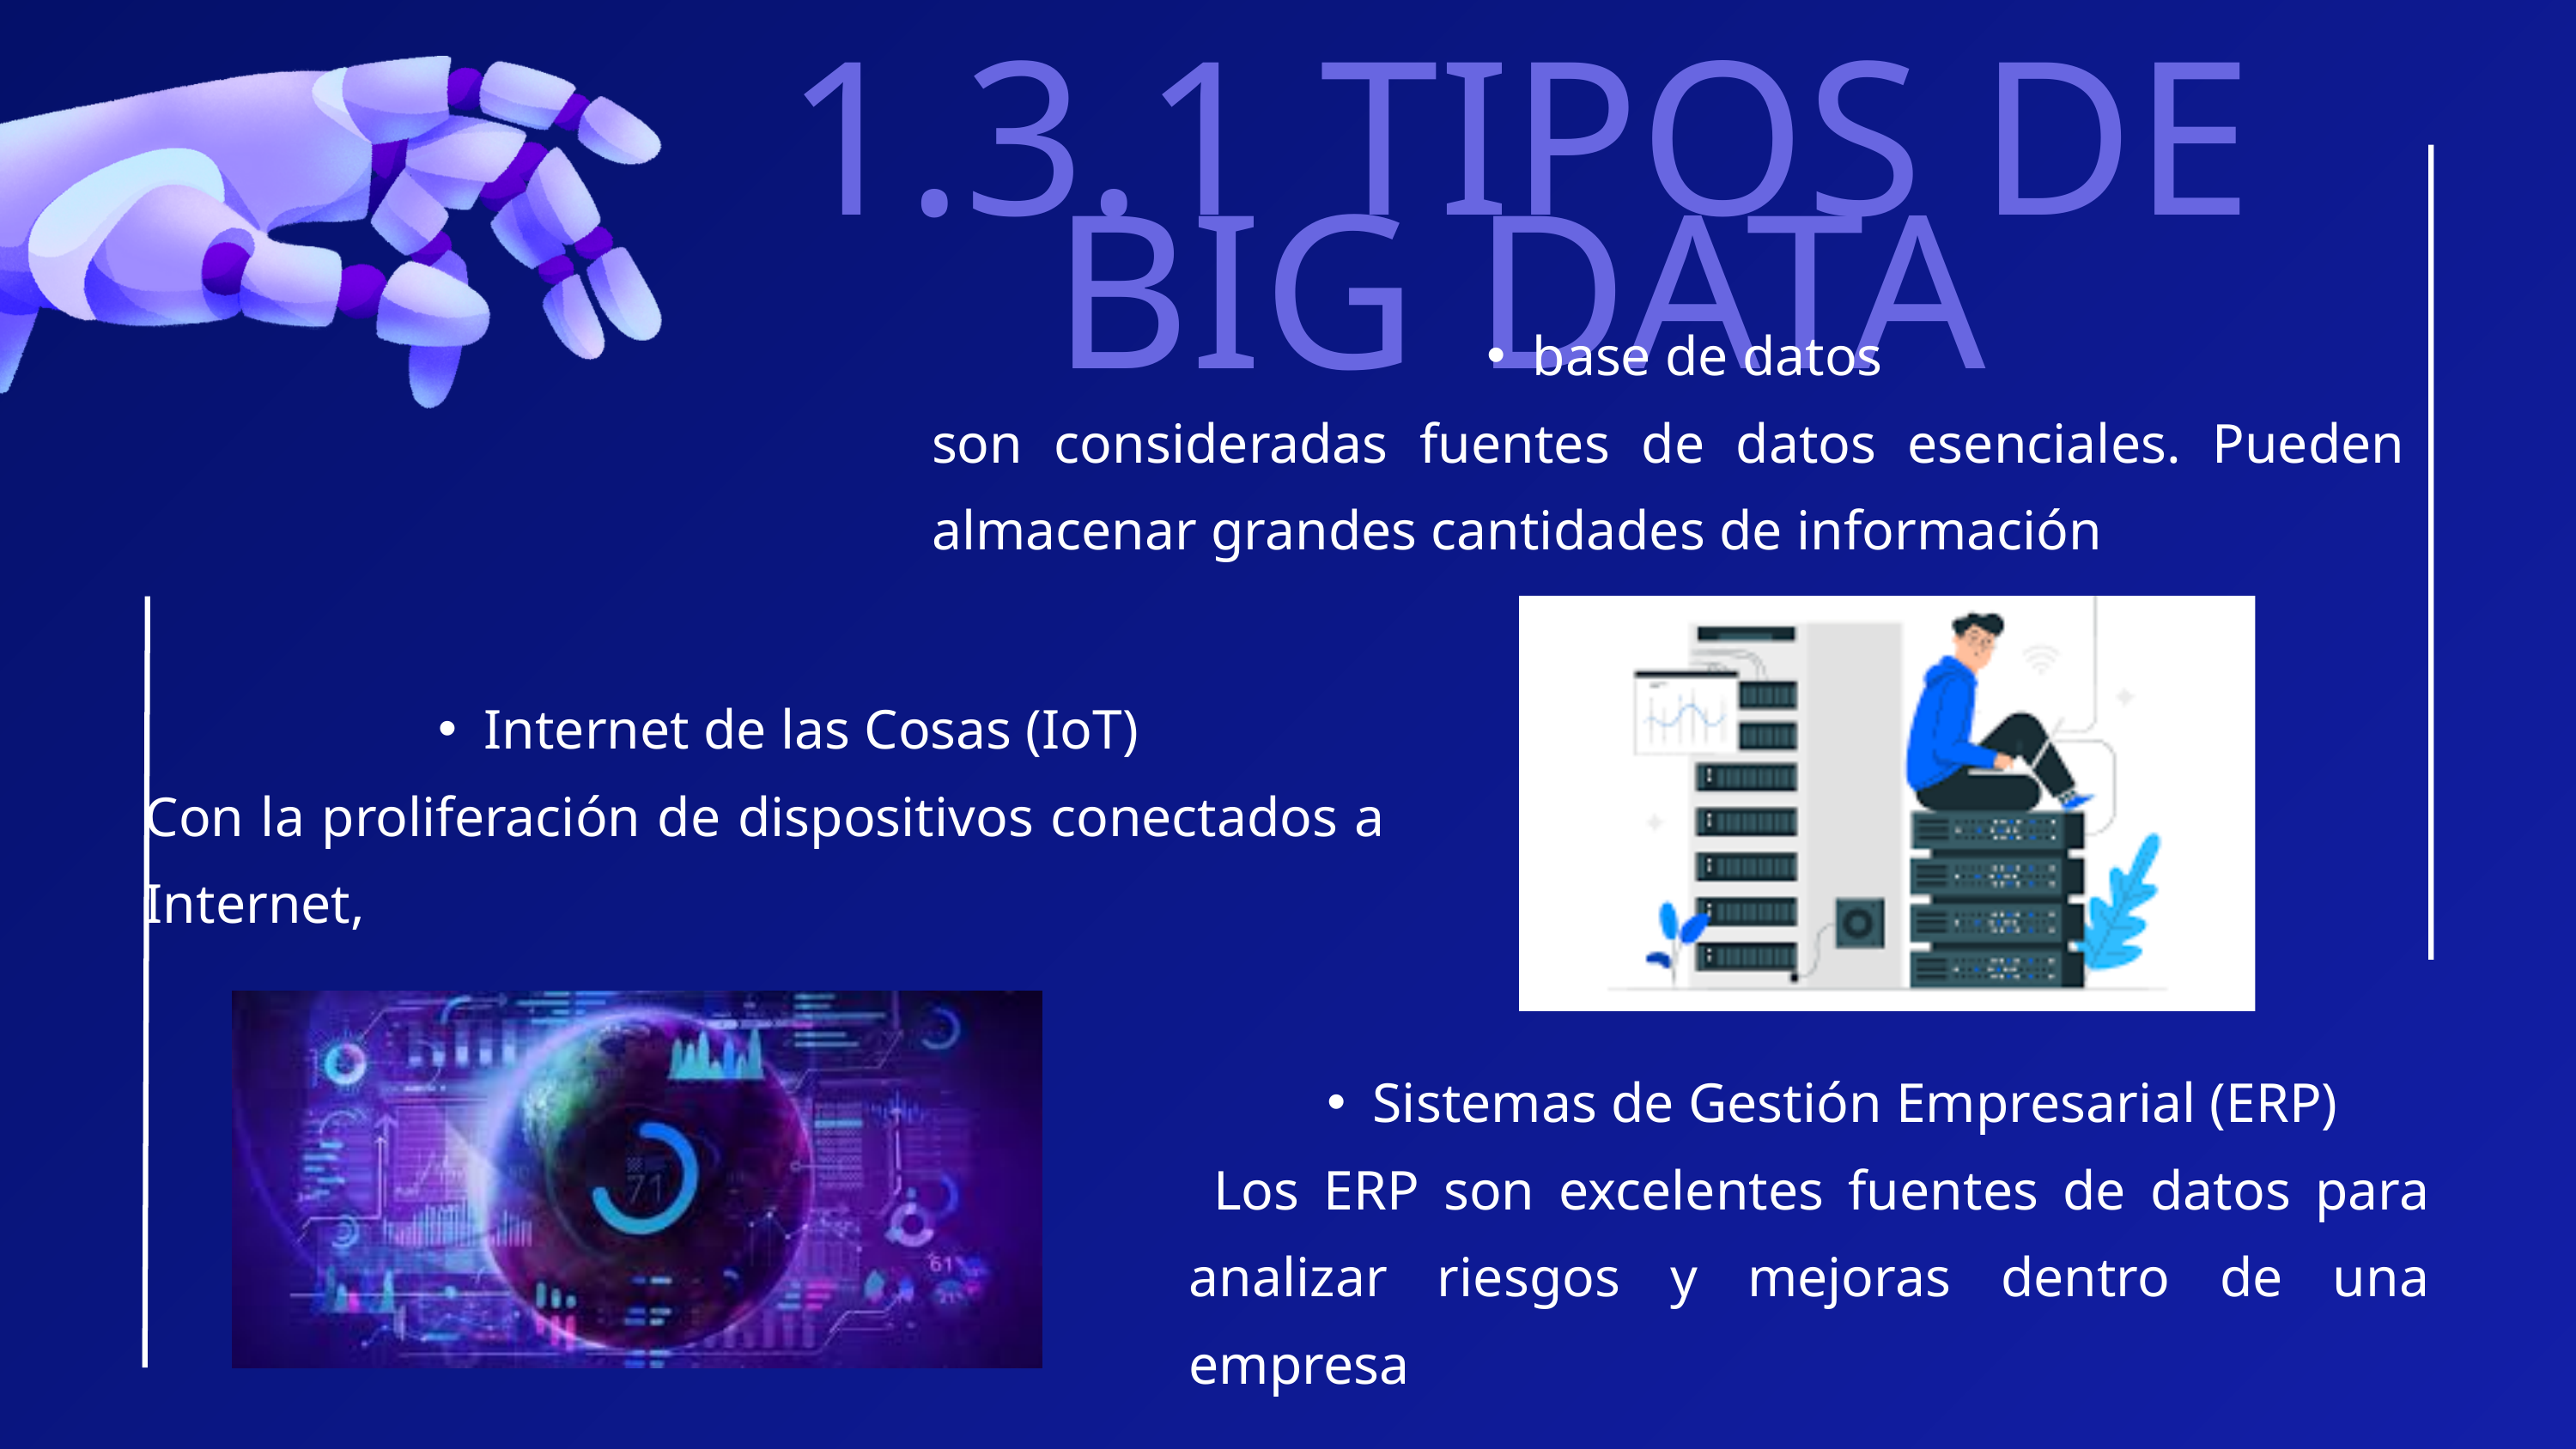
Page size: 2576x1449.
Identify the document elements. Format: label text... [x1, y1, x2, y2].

text_box [232, 991, 1042, 1368]
text_box [1519, 596, 2256, 1011]
text_box [0, 56, 663, 409]
text_box base de datos son consideradas fuentes de datos esenciales. Pueden almacenar grandes cantidades de información [931, 299, 2407, 561]
text_box Sistemas de Gestión Empresarial (ERP) Los ERP son excelentes fuentes de datos para analizar riesgos y mejoras dentro de una empresa [1188, 1046, 2432, 1395]
text_box 1.3.1 TIPOS DE BIG DATA [725, 104, 2313, 565]
text_box Internet de las Cosas (IoT) Con la proliferación de dispositivos conectados a Internet, [144, 672, 1388, 935]
